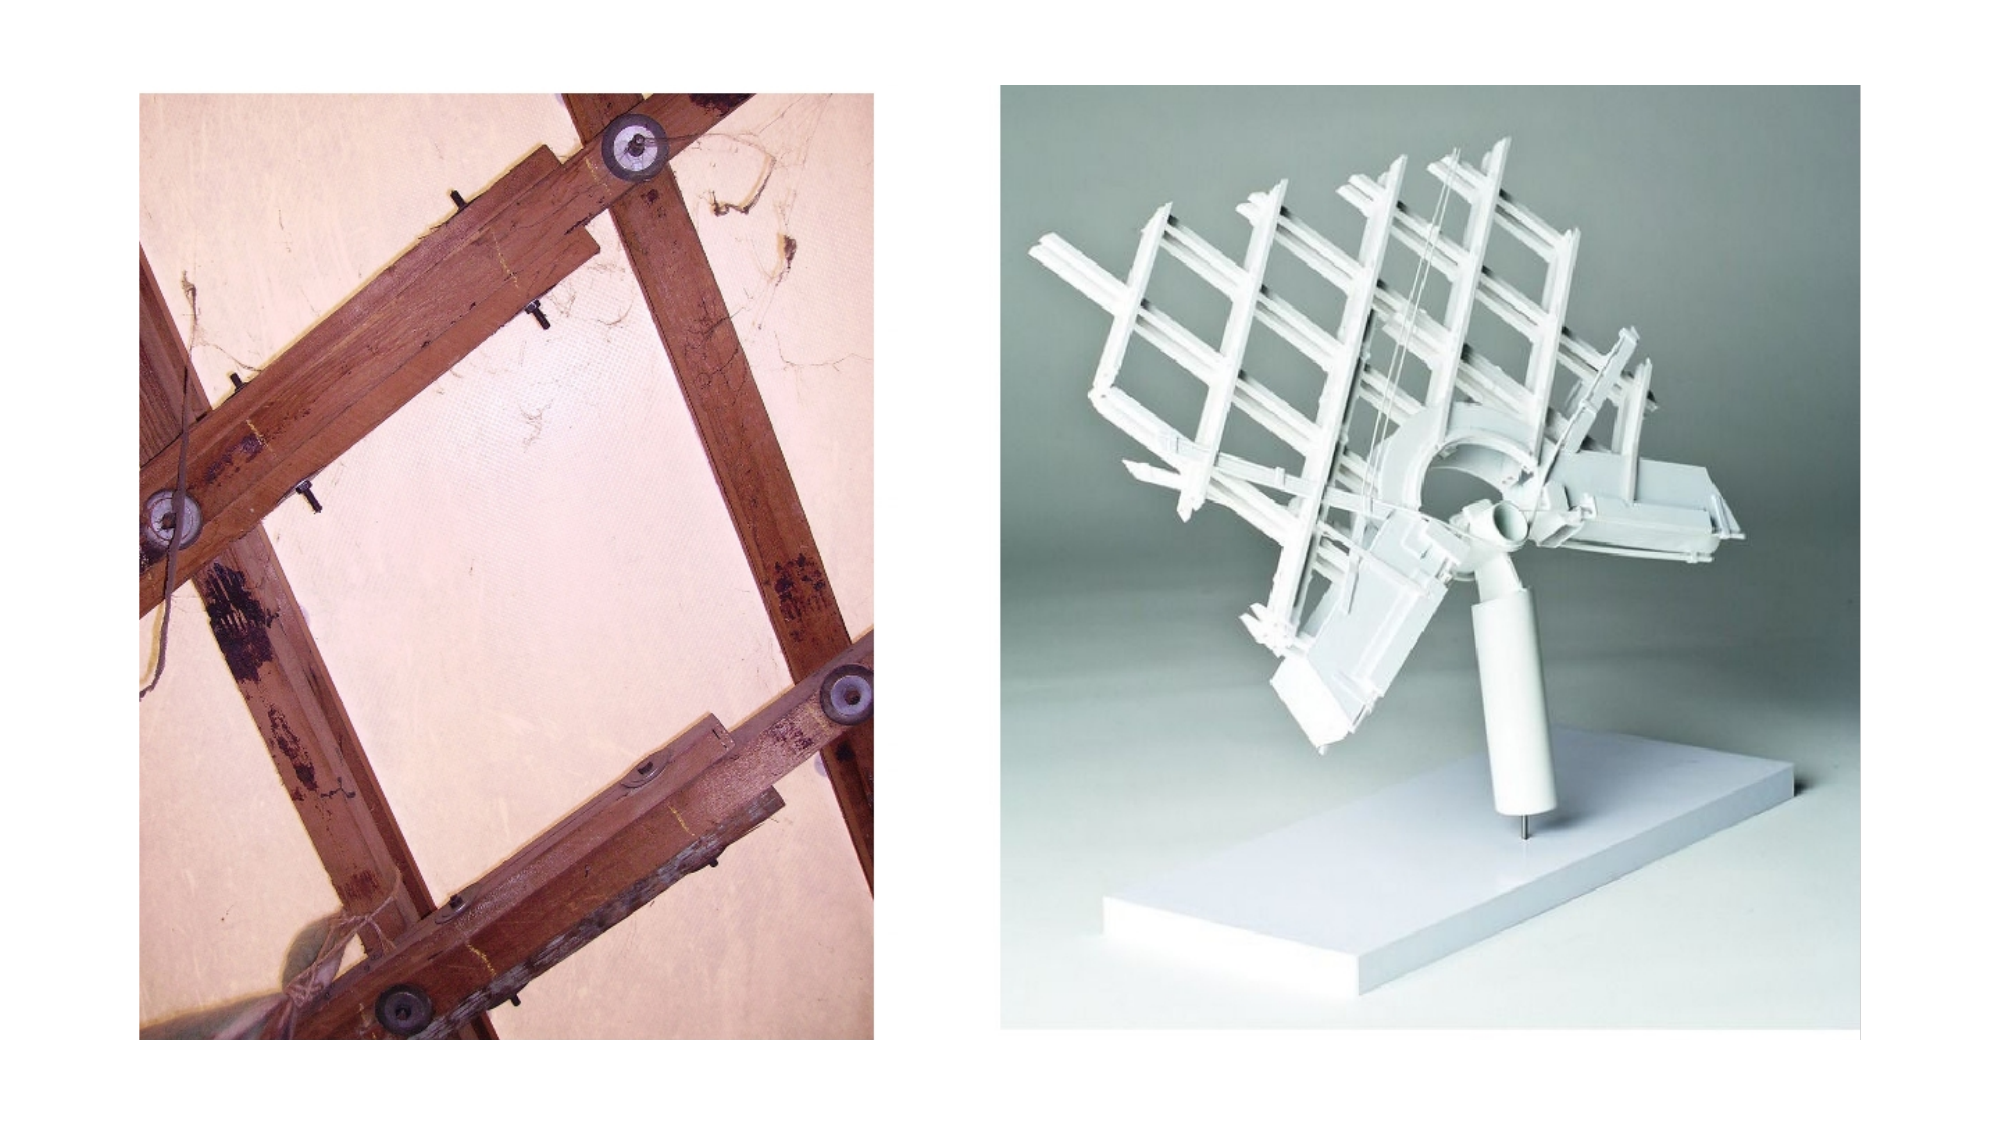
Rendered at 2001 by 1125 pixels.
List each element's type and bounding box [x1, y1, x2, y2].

picture [139, 85, 1861, 1040]
